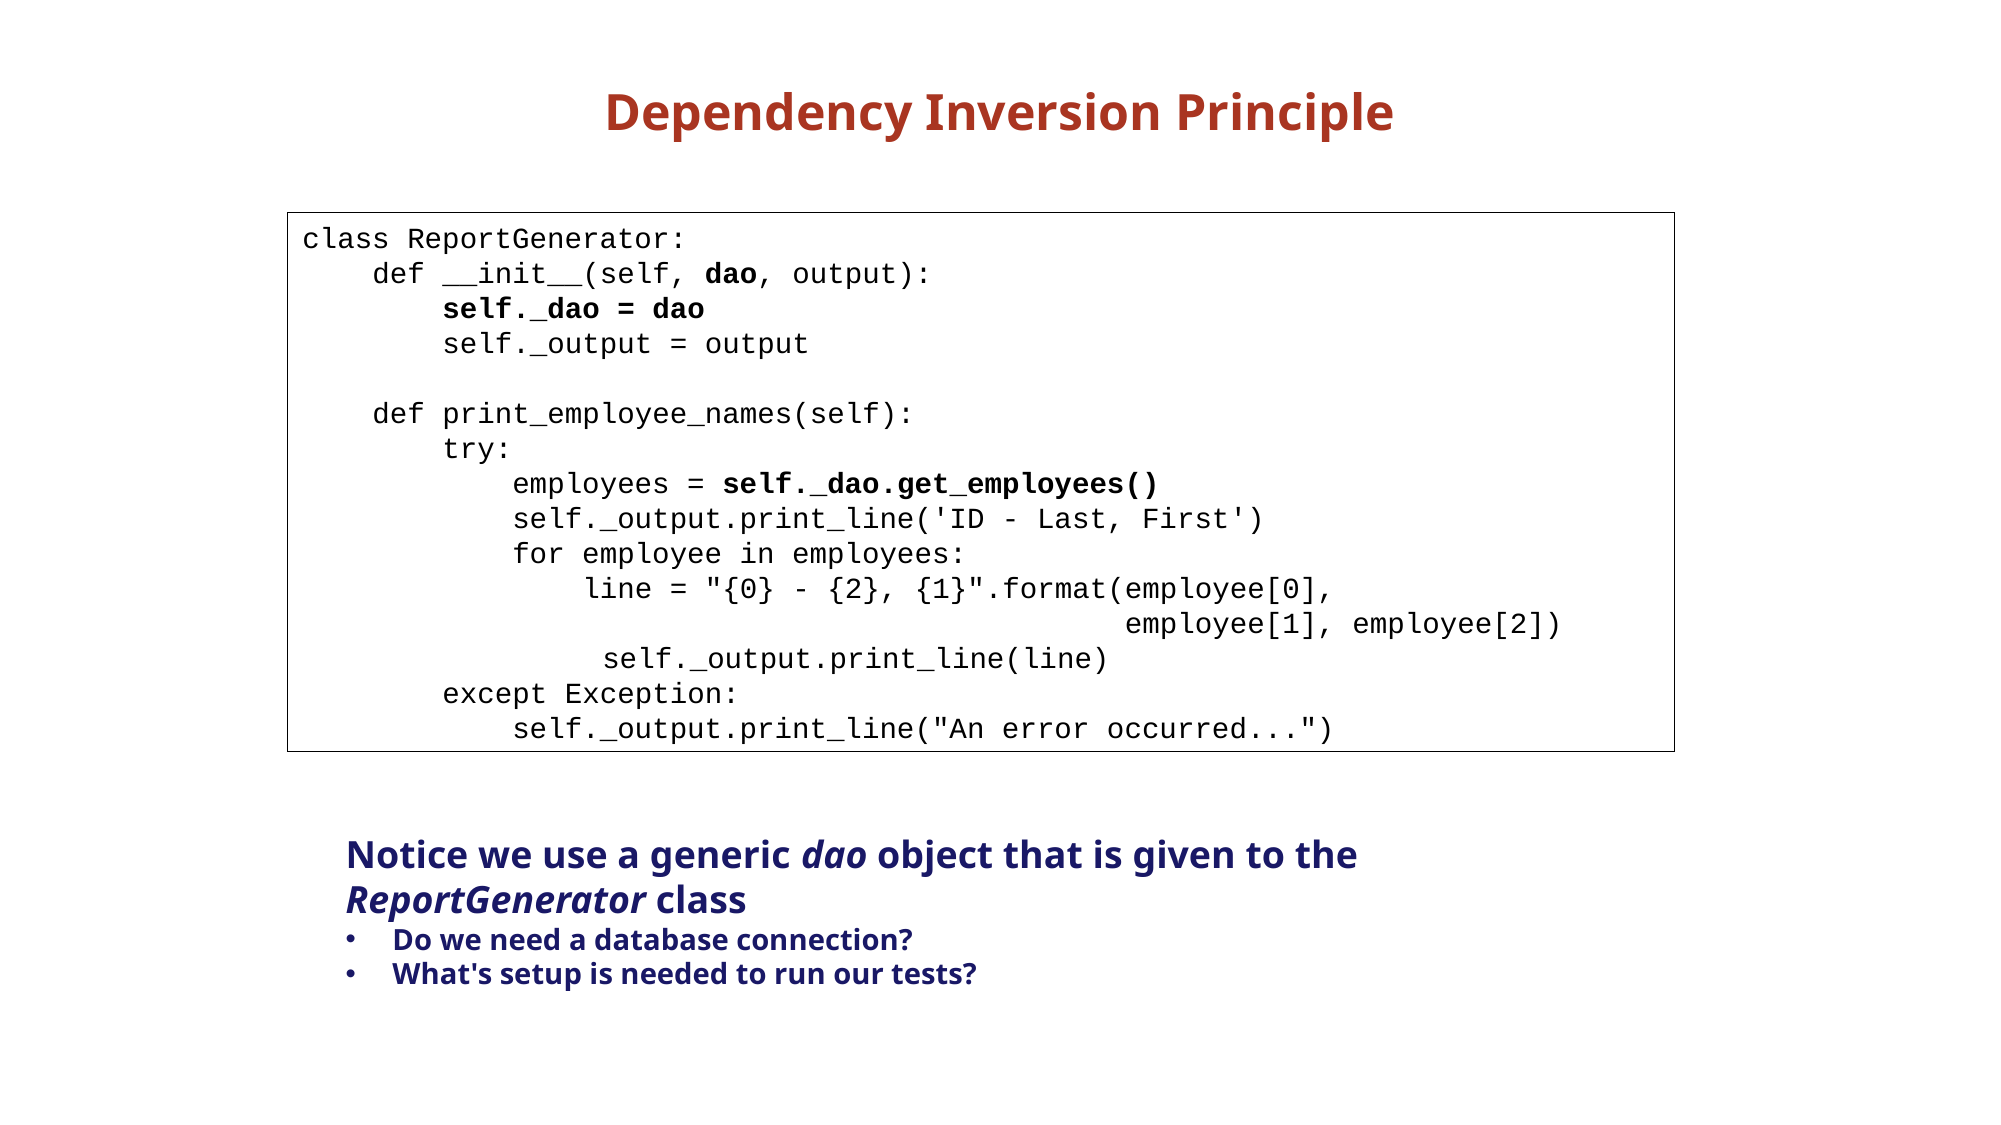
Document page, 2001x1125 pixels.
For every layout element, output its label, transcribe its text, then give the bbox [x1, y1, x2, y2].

title Dependency Inversion Principle [418, 0, 1581, 212]
text_box Notice we use a generic dao object that is given to the ReportGenerator class Do we need a database connection? What's setup is needed to run our tests? [330, 823, 1669, 1074]
text_box class ReportGenerator: def __init__(self, dao, output): self._dao = dao self._output = output def print_employee_names(self): try: employees = self._dao.get_employees() self._output.print_line('ID - Last, First') for employee in employees: line = "{0} - {2}, {1}".format(employee[0], employee[1], employee[2]) self._output.print_line(line) except Exception: self._output.print_line("An error occurred...") [287, 212, 1675, 752]
